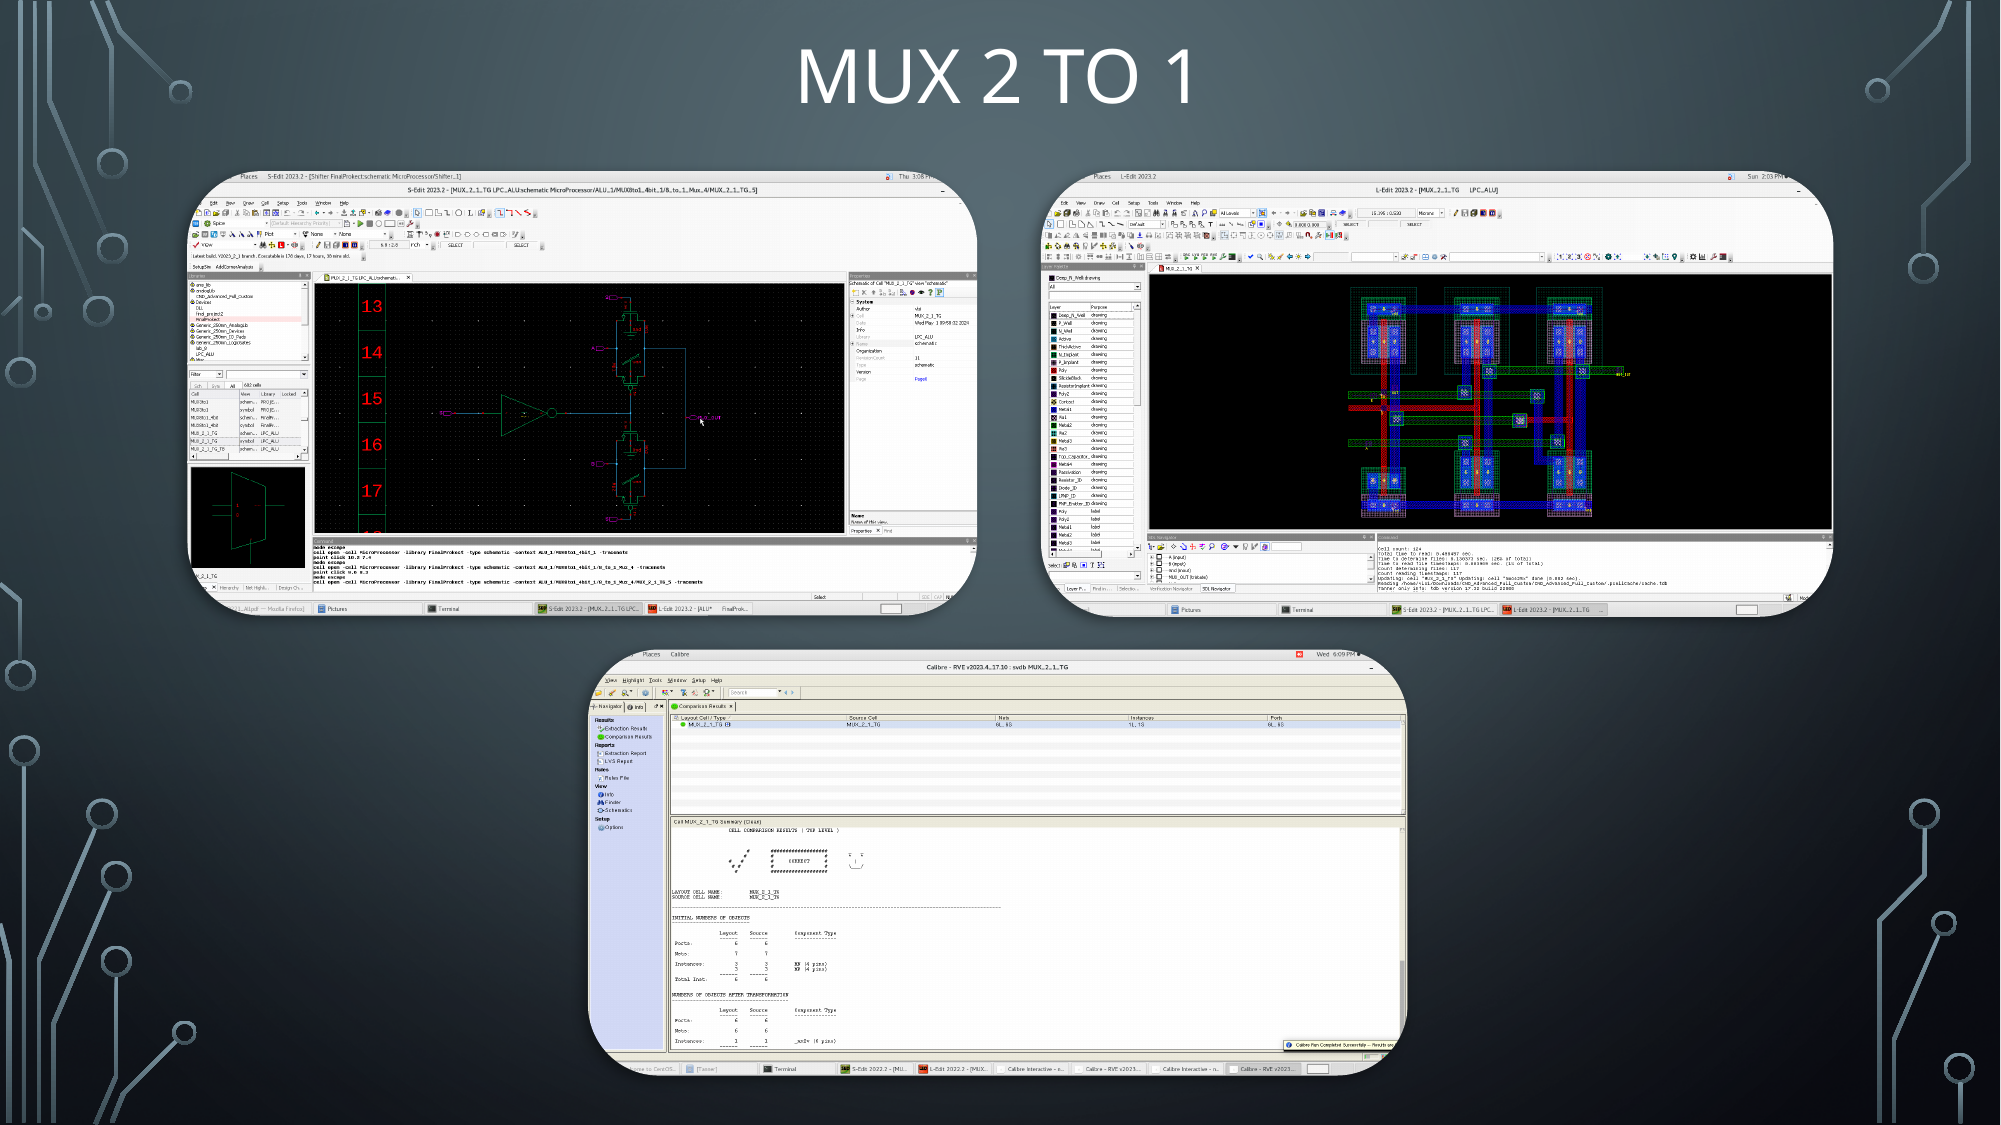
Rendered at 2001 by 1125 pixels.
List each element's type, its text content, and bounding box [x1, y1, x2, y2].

title Mux 2 to 1 [187, 5, 1813, 155]
picture [587, 649, 1408, 1076]
picture [1040, 170, 1834, 618]
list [186, 170, 978, 616]
